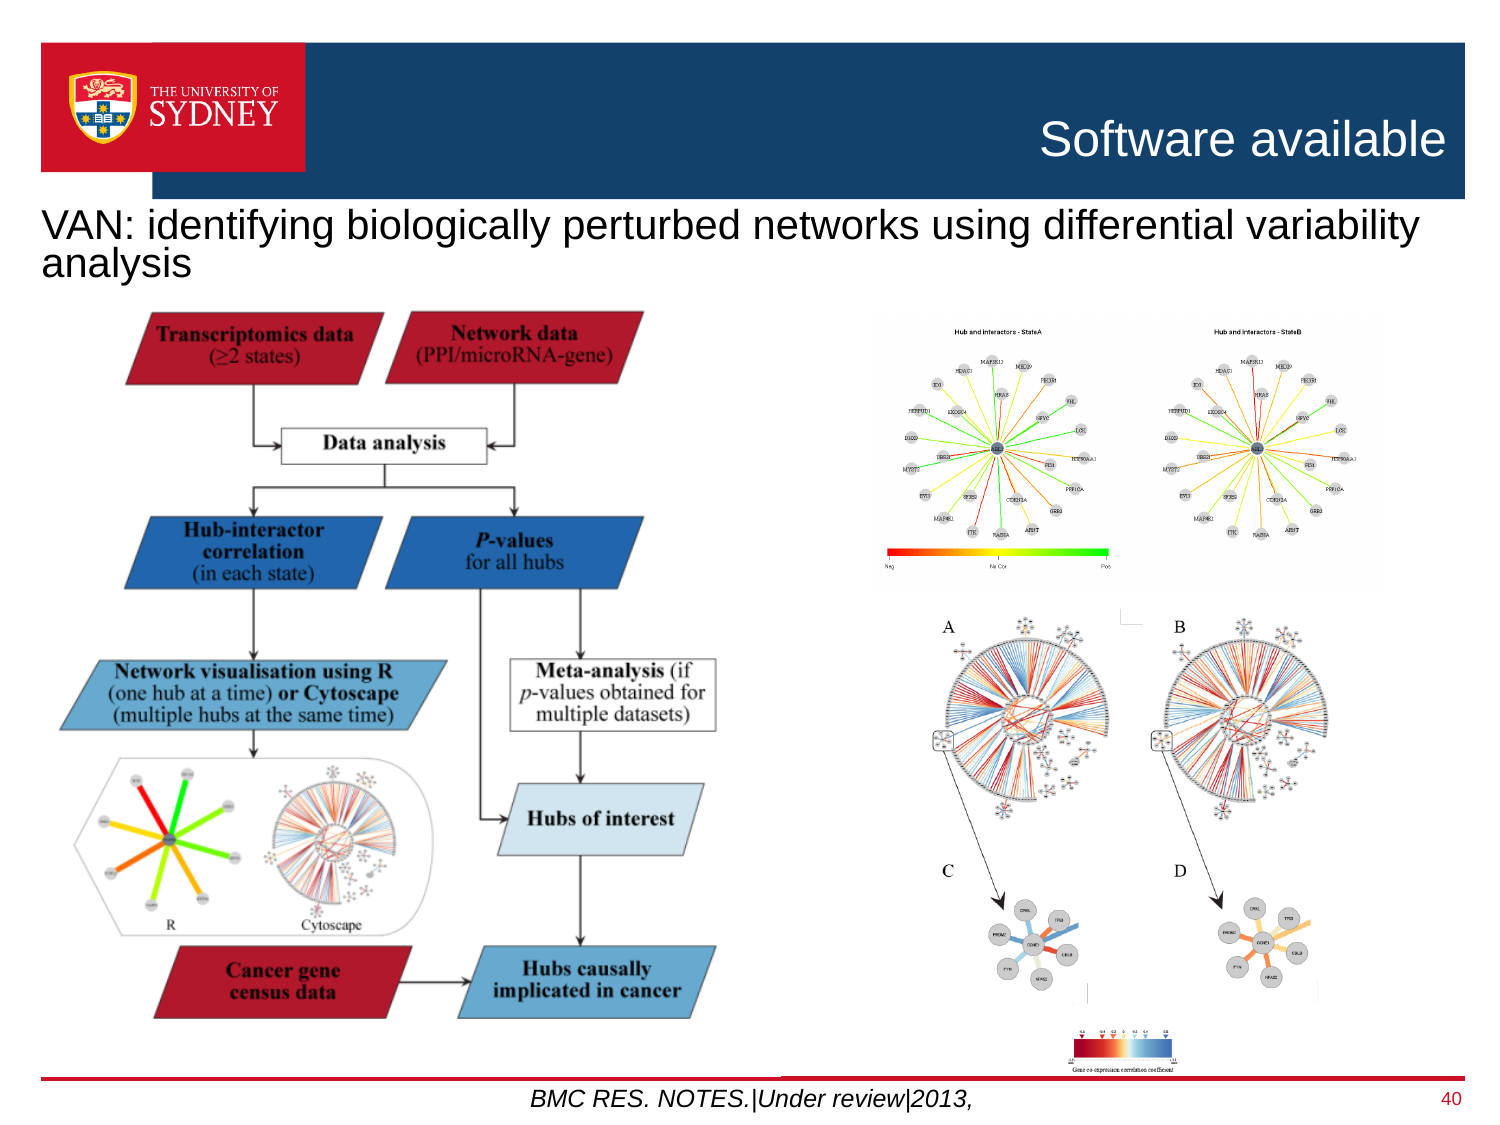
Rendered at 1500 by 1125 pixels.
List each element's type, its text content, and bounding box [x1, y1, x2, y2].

title Software available [304, 70, 1463, 175]
picture [867, 314, 1389, 1083]
picture [69, 71, 278, 144]
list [0, 255, 781, 1077]
list VAN: identifying biologically perturbed networks using differential variability analysis [41, 208, 1463, 288]
text_box BMC RES. NOTES.|Under review|2013, [41, 1074, 1471, 1120]
